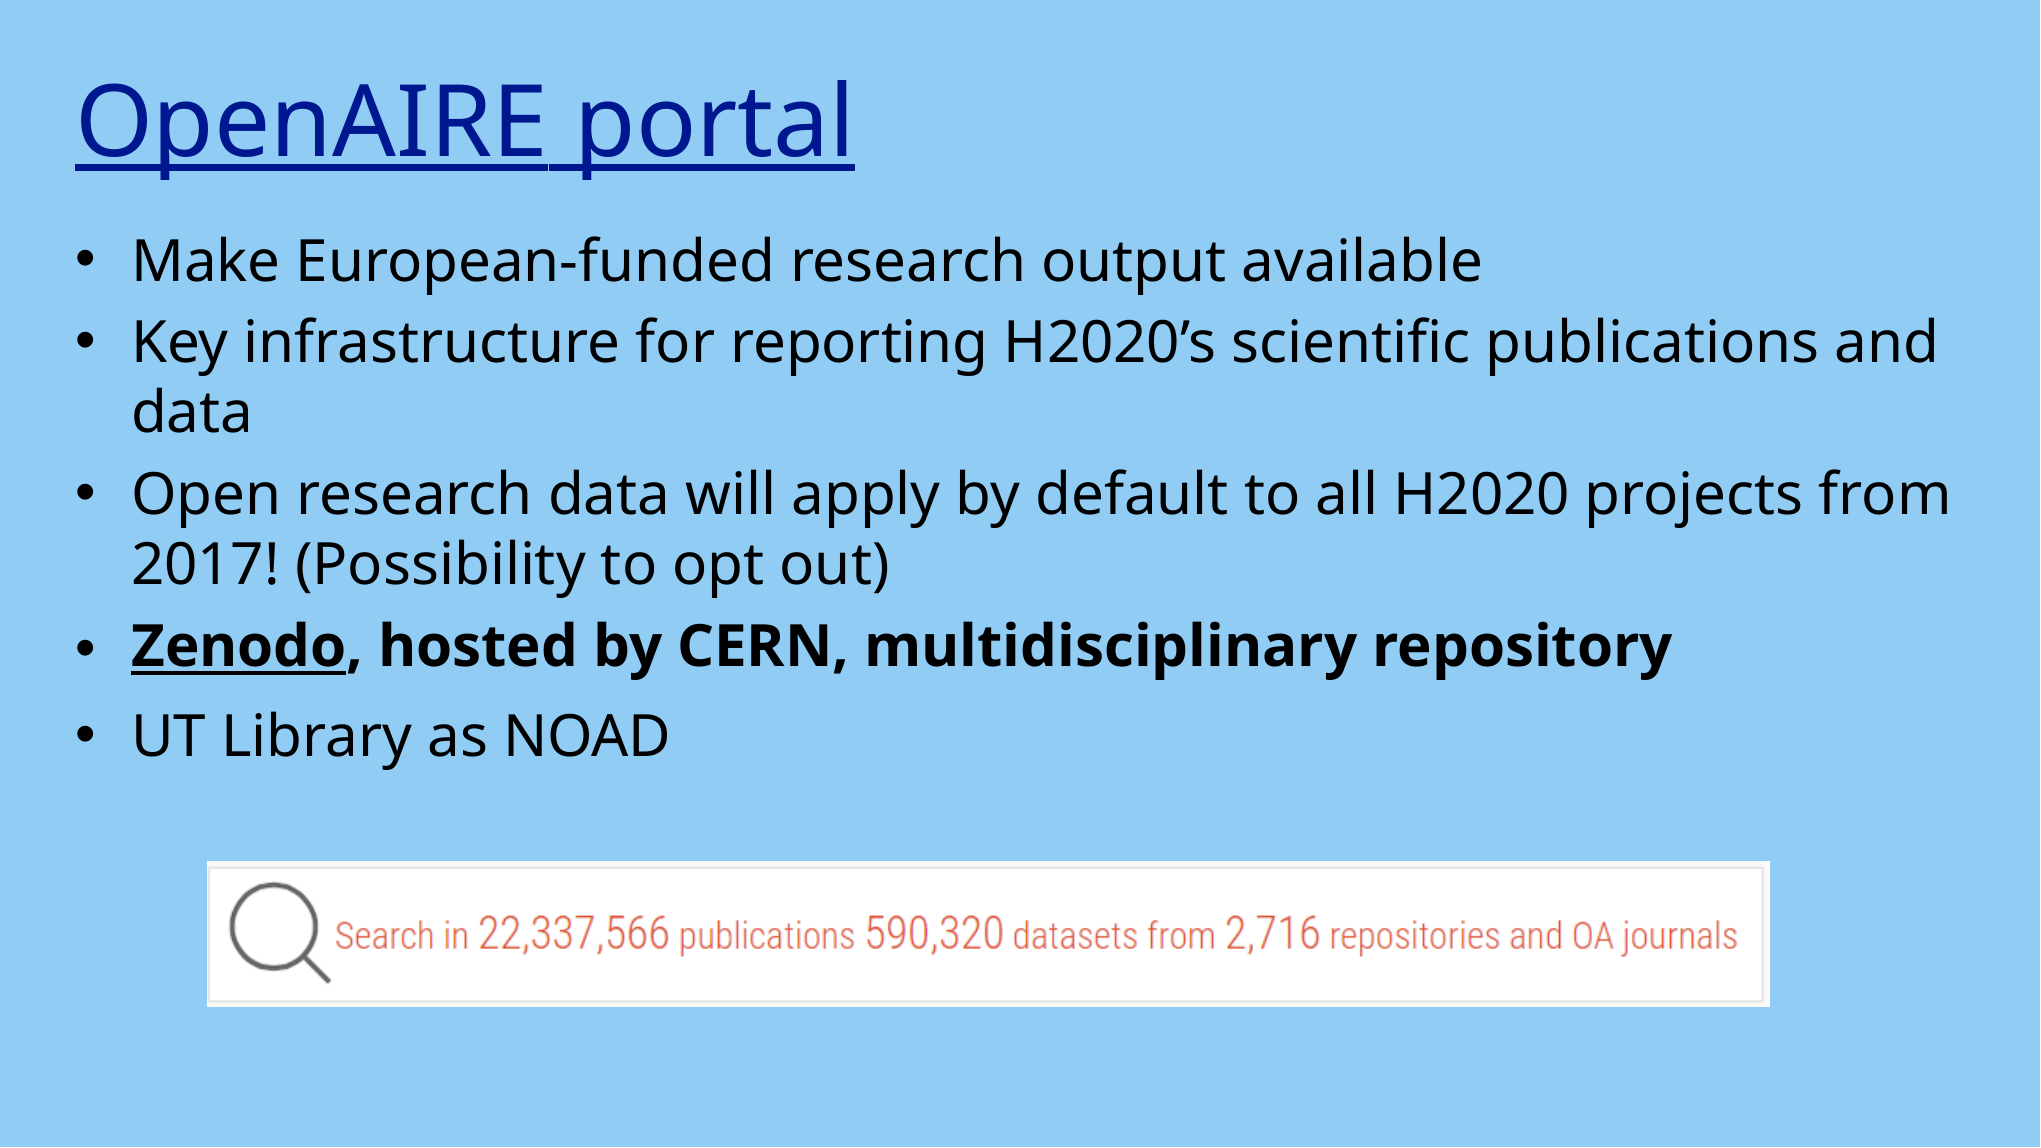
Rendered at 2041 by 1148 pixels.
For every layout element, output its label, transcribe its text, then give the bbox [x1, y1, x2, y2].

list Make European-funded research output available Key infrastructure for reporting H2020’s scientific publications and data Open research data will apply by default to all H2020 projects from 2017! (Possibility to opt out) Zenodo, hosted by CERN, multidisciplinary repository UT Library as NOAD [45, 198, 1996, 1099]
title OpenAIRE portal [45, 48, 1996, 198]
picture [207, 860, 1771, 1007]
